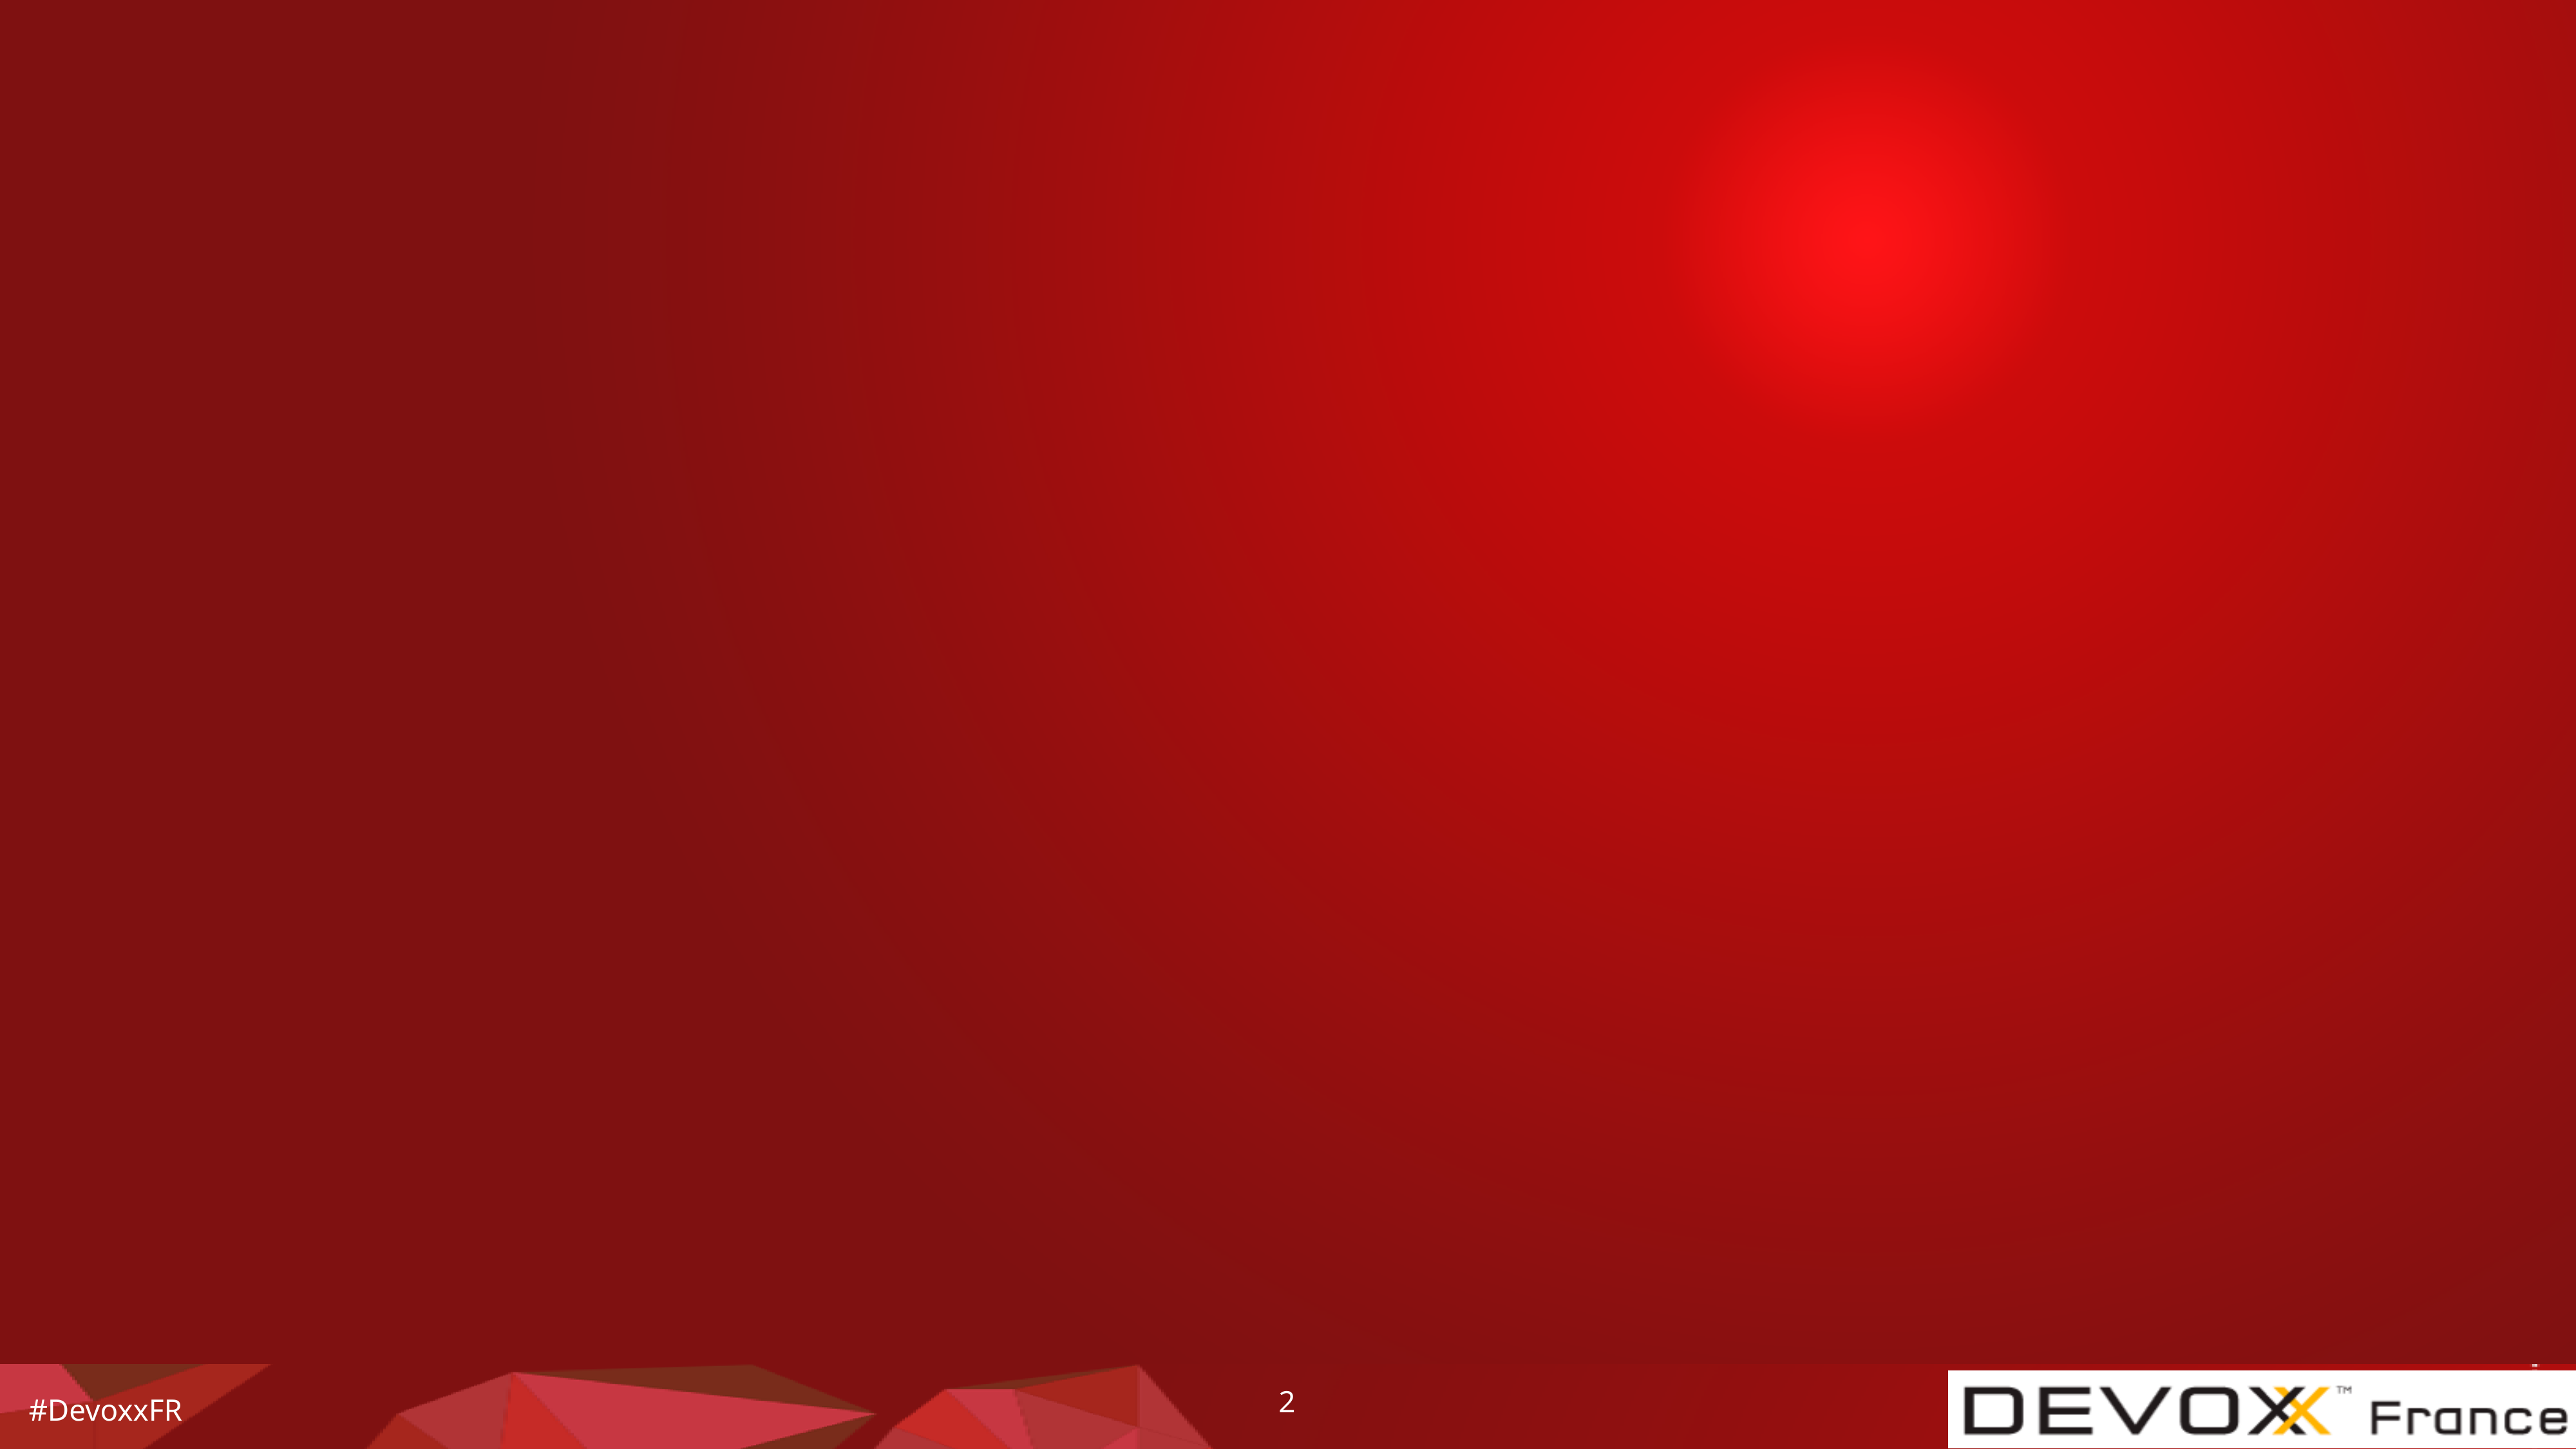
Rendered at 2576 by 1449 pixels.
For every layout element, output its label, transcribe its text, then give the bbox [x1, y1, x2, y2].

picture [0, 0, 2576, 1449]
slide_number 2 [1264, 1375, 1310, 1427]
